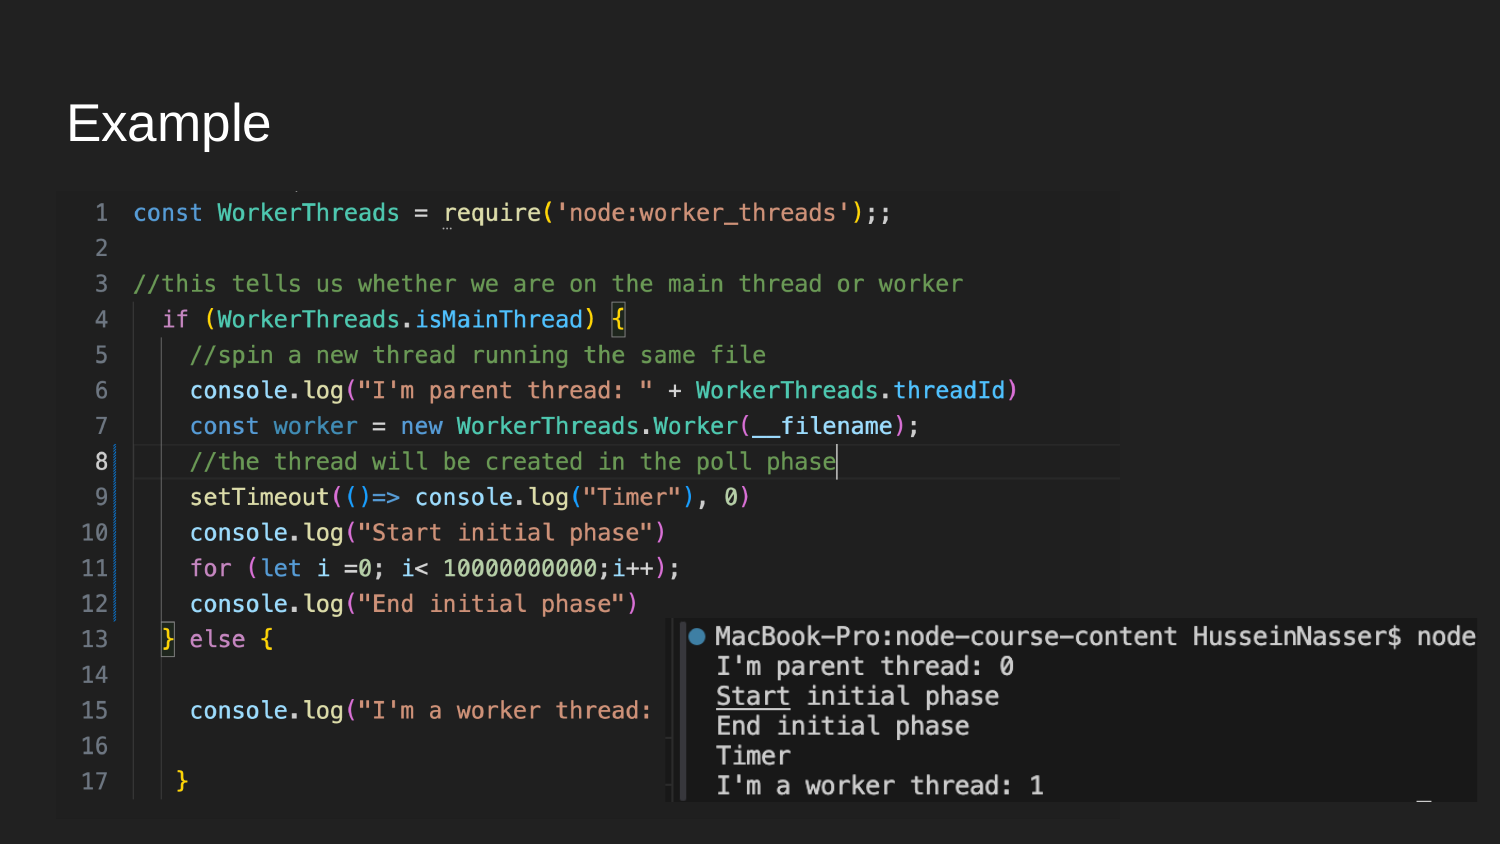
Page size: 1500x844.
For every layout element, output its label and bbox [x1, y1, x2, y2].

title [51, 72, 1449, 167]
picture [56, 191, 1478, 819]
